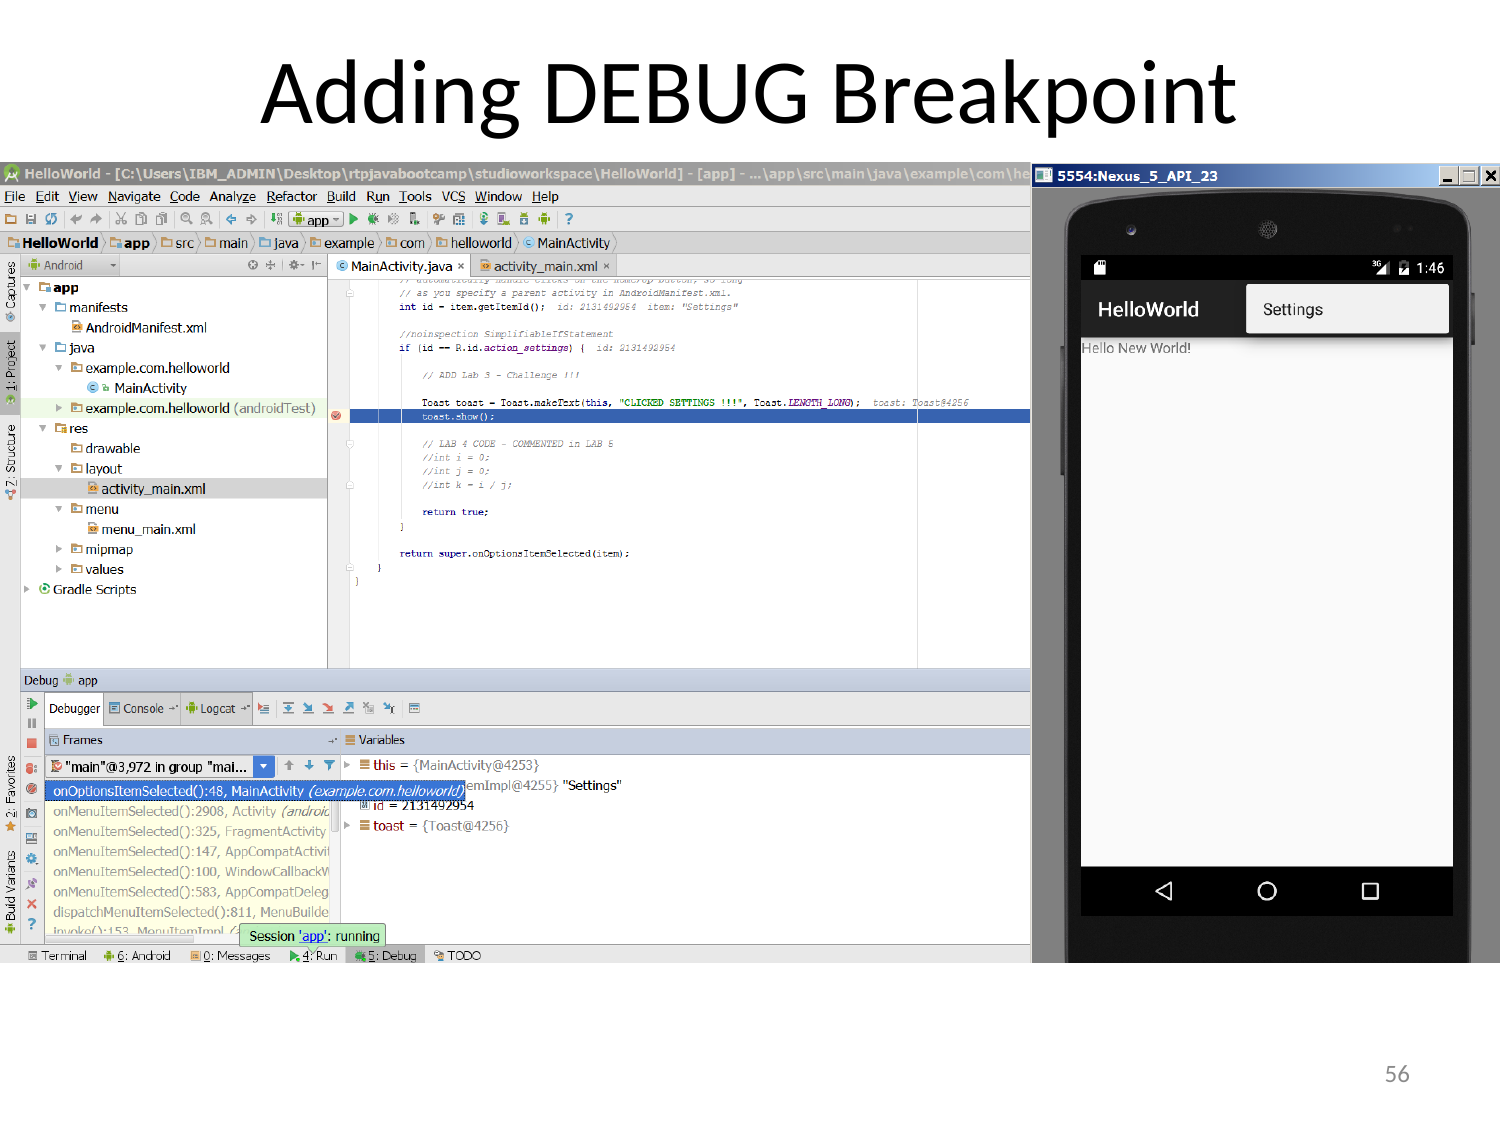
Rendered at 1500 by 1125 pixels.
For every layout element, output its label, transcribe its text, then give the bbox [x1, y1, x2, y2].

picture [0, 162, 1500, 963]
slide_number 56 [1074, 1042, 1425, 1103]
text_box Adding DEBUG Breakpoint [74, 24, 1425, 161]
